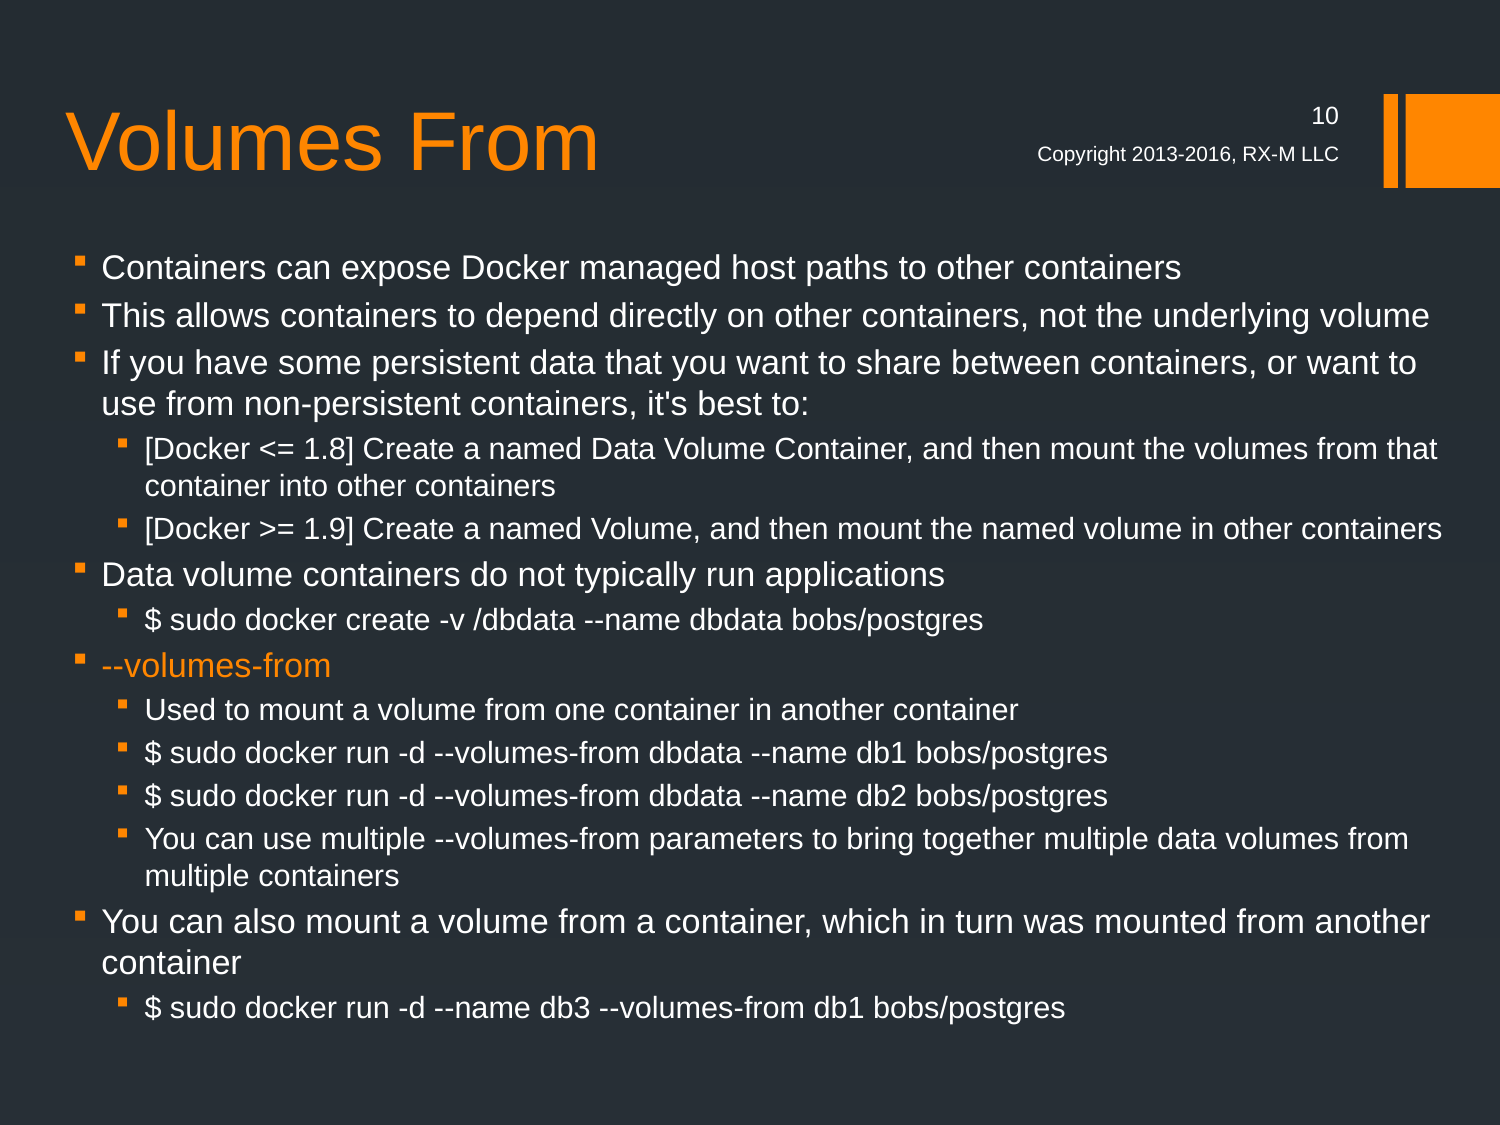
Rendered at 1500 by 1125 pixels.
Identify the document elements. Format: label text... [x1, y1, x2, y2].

footer Copyright 2013-2016, RX-M LLC [985, 140, 1355, 190]
slide_number 10 [1199, 90, 1355, 140]
list Containers can expose Docker managed host paths to other containers This allows containers to depend directly on other containers, not the underlying volume If you have some persistent data that you want to share between containers, or want to use from non-persistent containers, it's best to: [Docker <= 1.8] Create a named Data Volume Container, and then mount the volumes from that container into other containers [Docker >= 1.9] Create a named Volume, and then mount the named volume in other containers Data volume containers do not typically run applications $ sudo docker create -v /dbdata --name dbdata bobs/postgres --volumes-from Used to mount a volume from one container in another container $ sudo docker run -d --volumes-from dbdata --name db1 bobs/postgres $ sudo docker run -d --volumes-from dbdata --name db2 bobs/postgres You can use multiple --volumes-from parameters to bring together multiple data volumes from multiple containers You can also mount a volume from a container, which in turn was mounted from another container $ sudo docker run -d --name db3 --volumes-from db1 bobs/postgres [50, 237, 1463, 1075]
title Volumes From [50, 62, 1250, 195]
